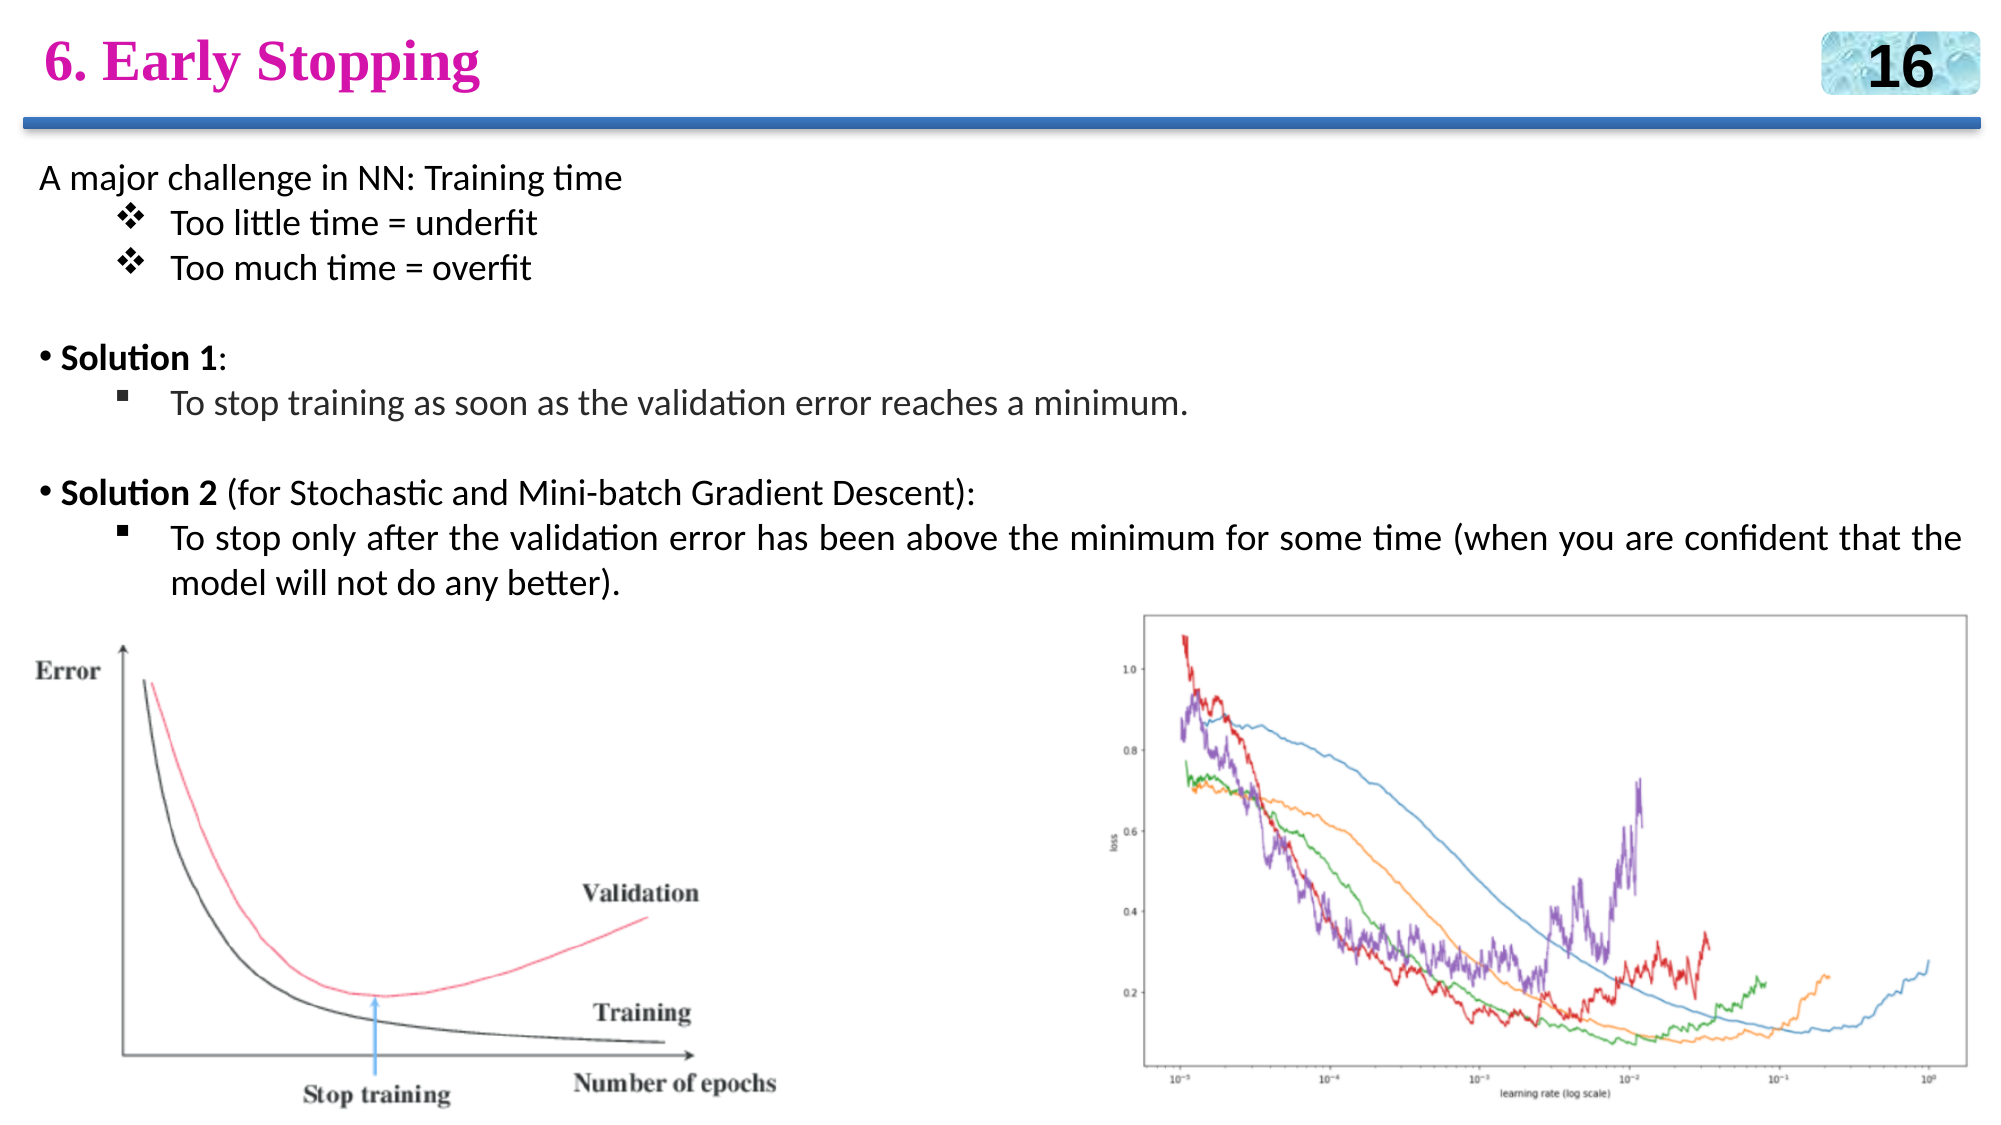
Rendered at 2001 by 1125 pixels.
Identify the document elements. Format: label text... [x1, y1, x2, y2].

text_box 16 [1821, 31, 1981, 95]
picture [23, 622, 790, 1124]
text_box [23, 117, 1981, 129]
picture [1105, 609, 1977, 1103]
title 6. Early Stopping [24, 19, 1441, 104]
text_box A major challenge in NN: Training time Too little time = underfit Too much time = overfit Solution 1: To stop training as soon as the validation error reaches a minimum. Solution 2 (for Stochastic and Mini-batch Gradient Descent): To stop only after the validation error has been above the minimum for some time (when you are confident that the model will not do any better). [24, 145, 1980, 611]
